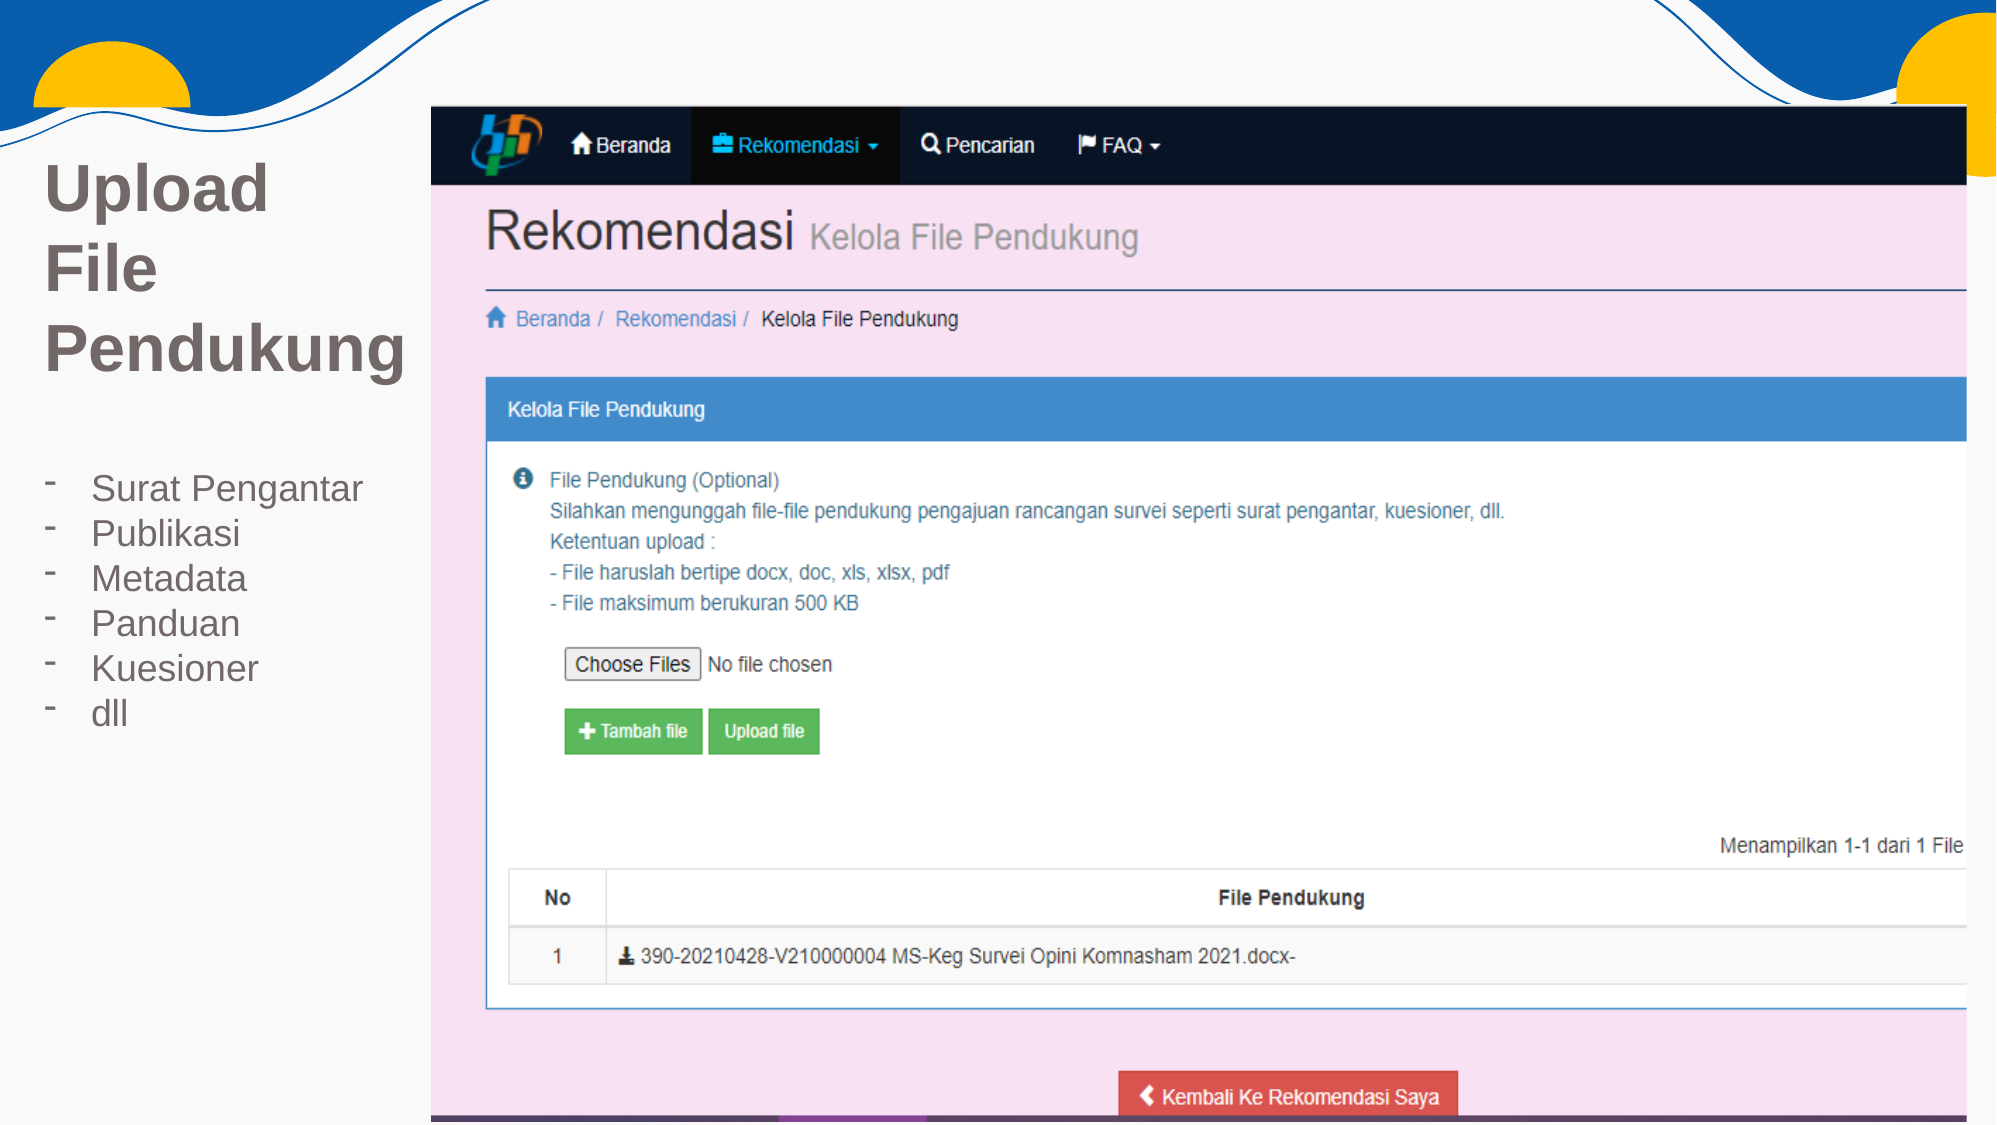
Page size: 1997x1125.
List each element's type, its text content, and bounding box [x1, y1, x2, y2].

text_box Upload File Pendukung [29, 137, 425, 392]
picture [430, 104, 1967, 1122]
text_box Surat Pengantar Publikasi Metadata Panduan Kuesioner dll [29, 456, 425, 786]
